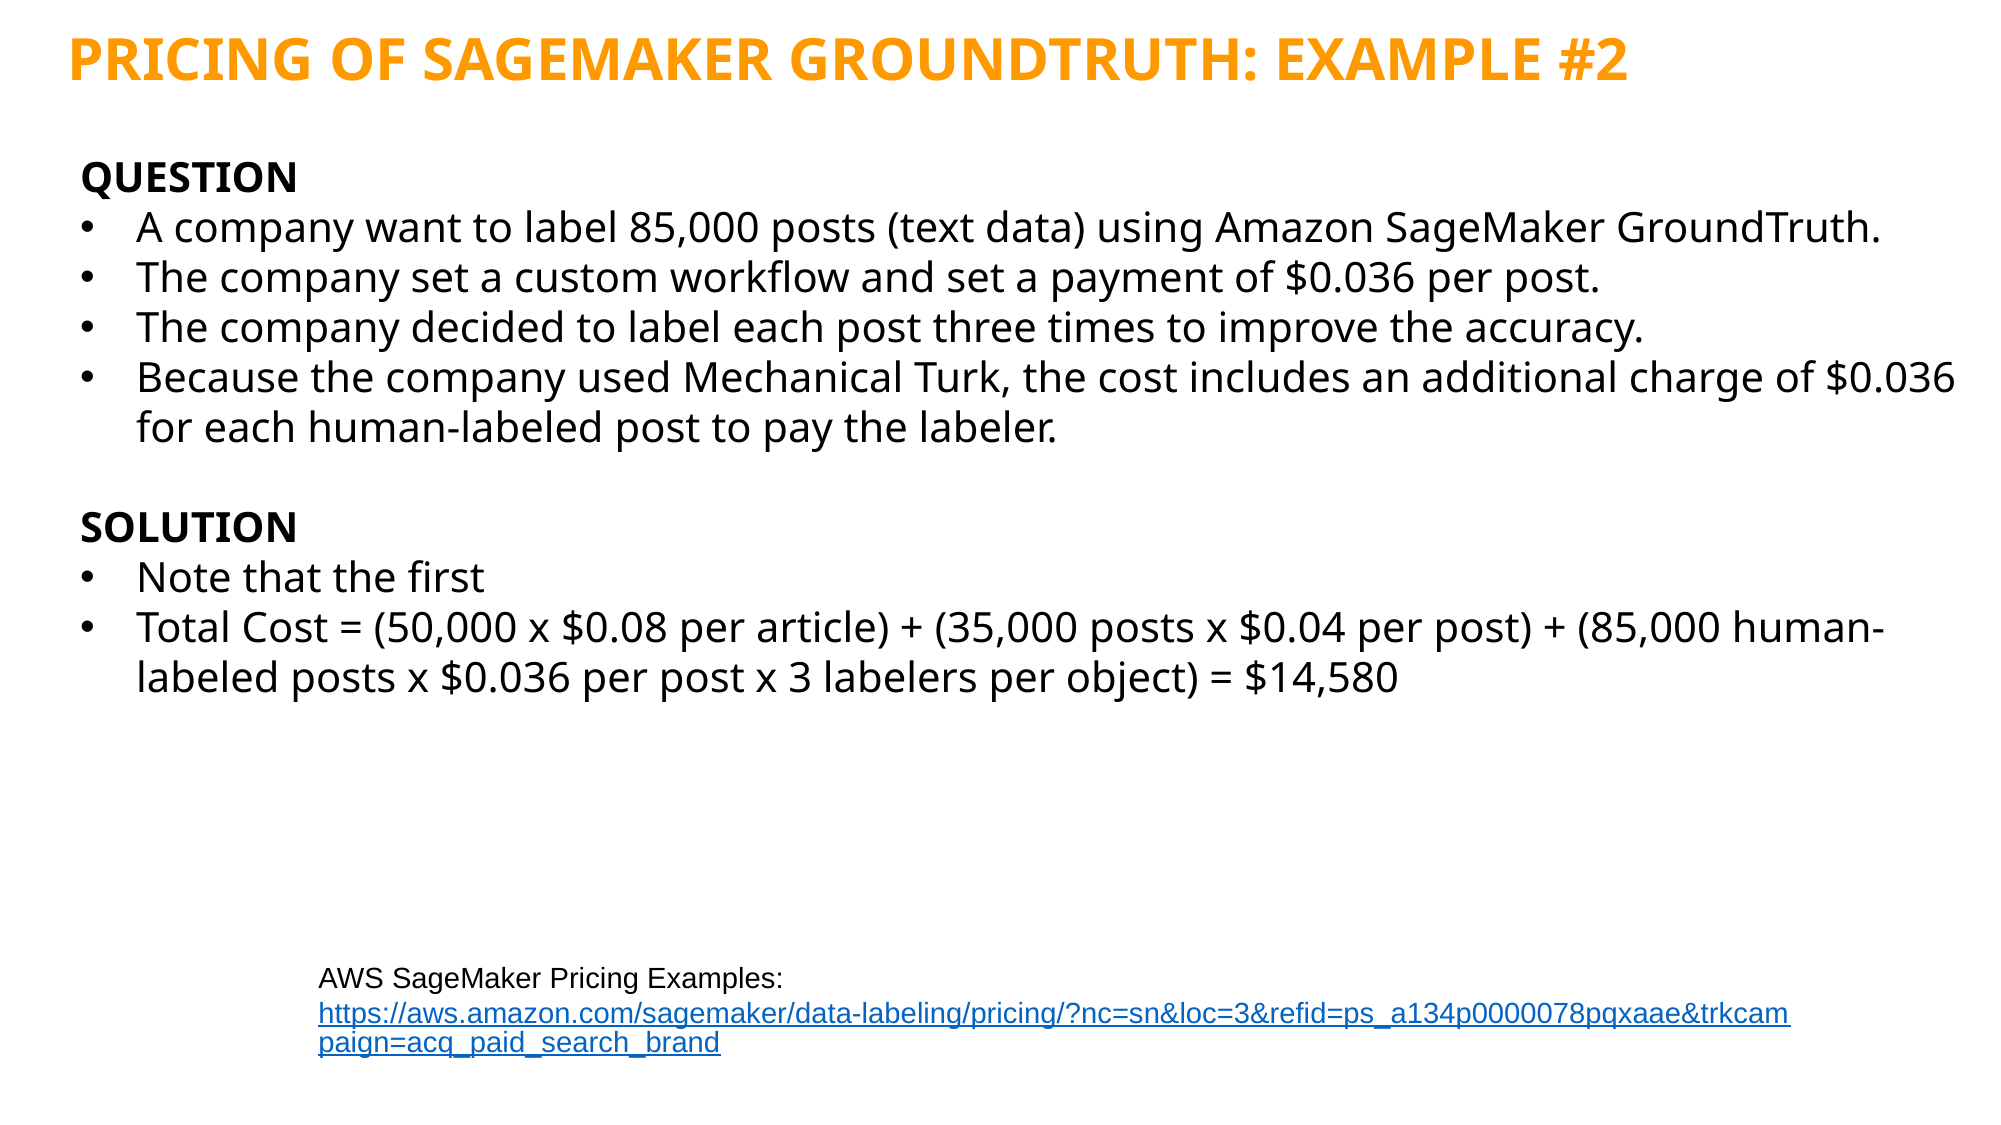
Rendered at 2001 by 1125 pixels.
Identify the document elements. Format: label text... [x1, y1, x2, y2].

text_box QUESTION A company want to label 85,000 posts (text data) using Amazon SageMaker GroundTruth. The company set a custom workflow and set a payment of $0.036 per post. The company decided to label each post three times to improve the accuracy. Because the company used Mechanical Turk, the cost includes an additional charge of $0.036 for each human-labeled post to pay the labeler. SOLUTION Note that the first Total Cost = (50,000 x $0.08 per article) + (35,000 posts x $0.04 per post) + (85,000 human-labeled posts x $0.036 per post x 3 labelers per object) = $14,580 [64, 143, 2000, 709]
text_box AWS SageMaker Pricing Examples: https://aws.amazon.com/sagemaker/data-labeling/pricing/?nc=sn&loc=3&refid=ps_a134p0000078pqxaae&trkcampaign=acq_paid_search_brand [303, 952, 1806, 1072]
text_box PRICING OF SAGEMAKER GROUNDTRUTH: EXAMPLE #2 [52, 14, 1786, 100]
